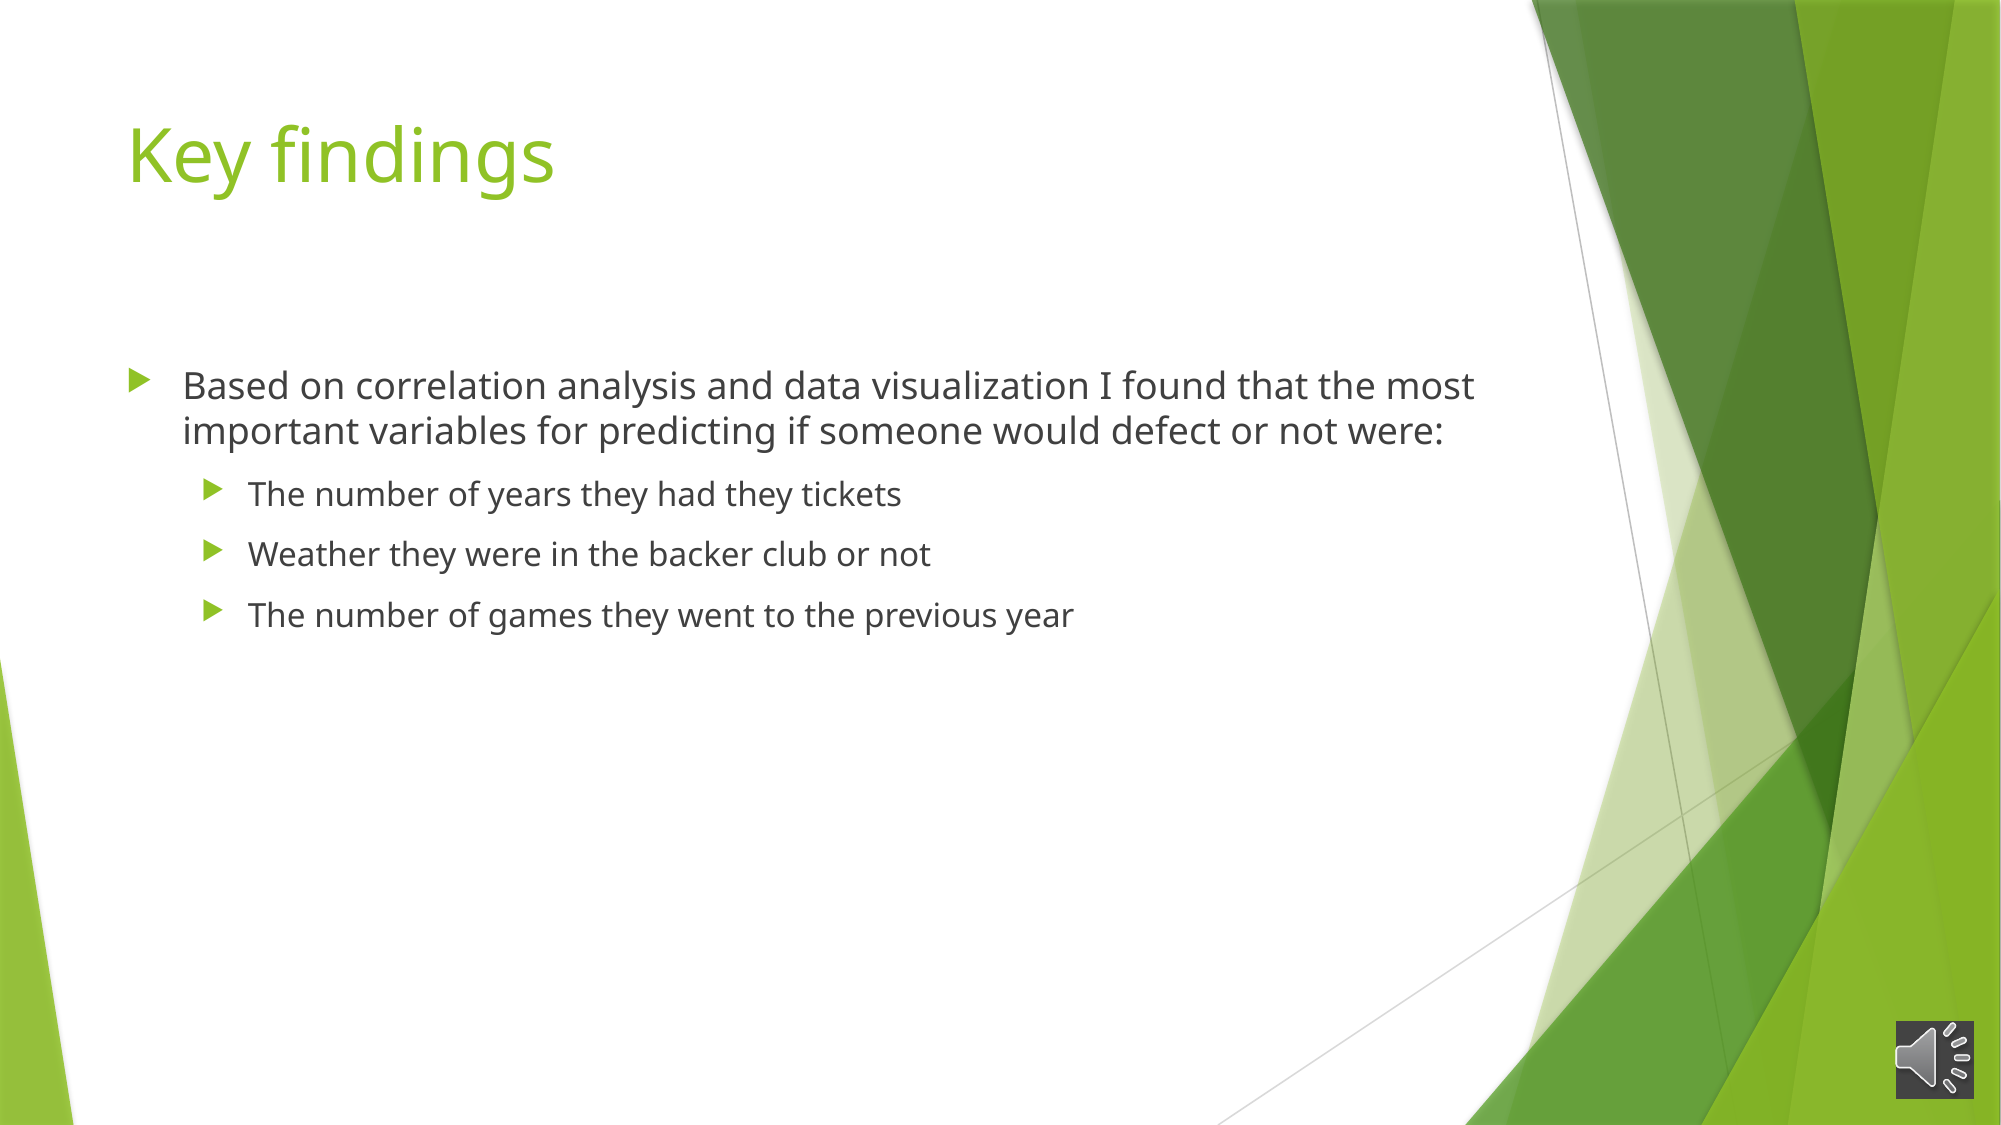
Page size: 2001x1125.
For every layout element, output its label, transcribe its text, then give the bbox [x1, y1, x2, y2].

list Based on correlation analysis and data visualization I found that the most important variables for predicting if someone would defect or not were: The number of years they had they tickets Weather they were in the backer club or not The number of games they went to the previous year [111, 354, 1522, 992]
title Key findings [111, 99, 1522, 317]
picture [1894, 1019, 1976, 1101]
